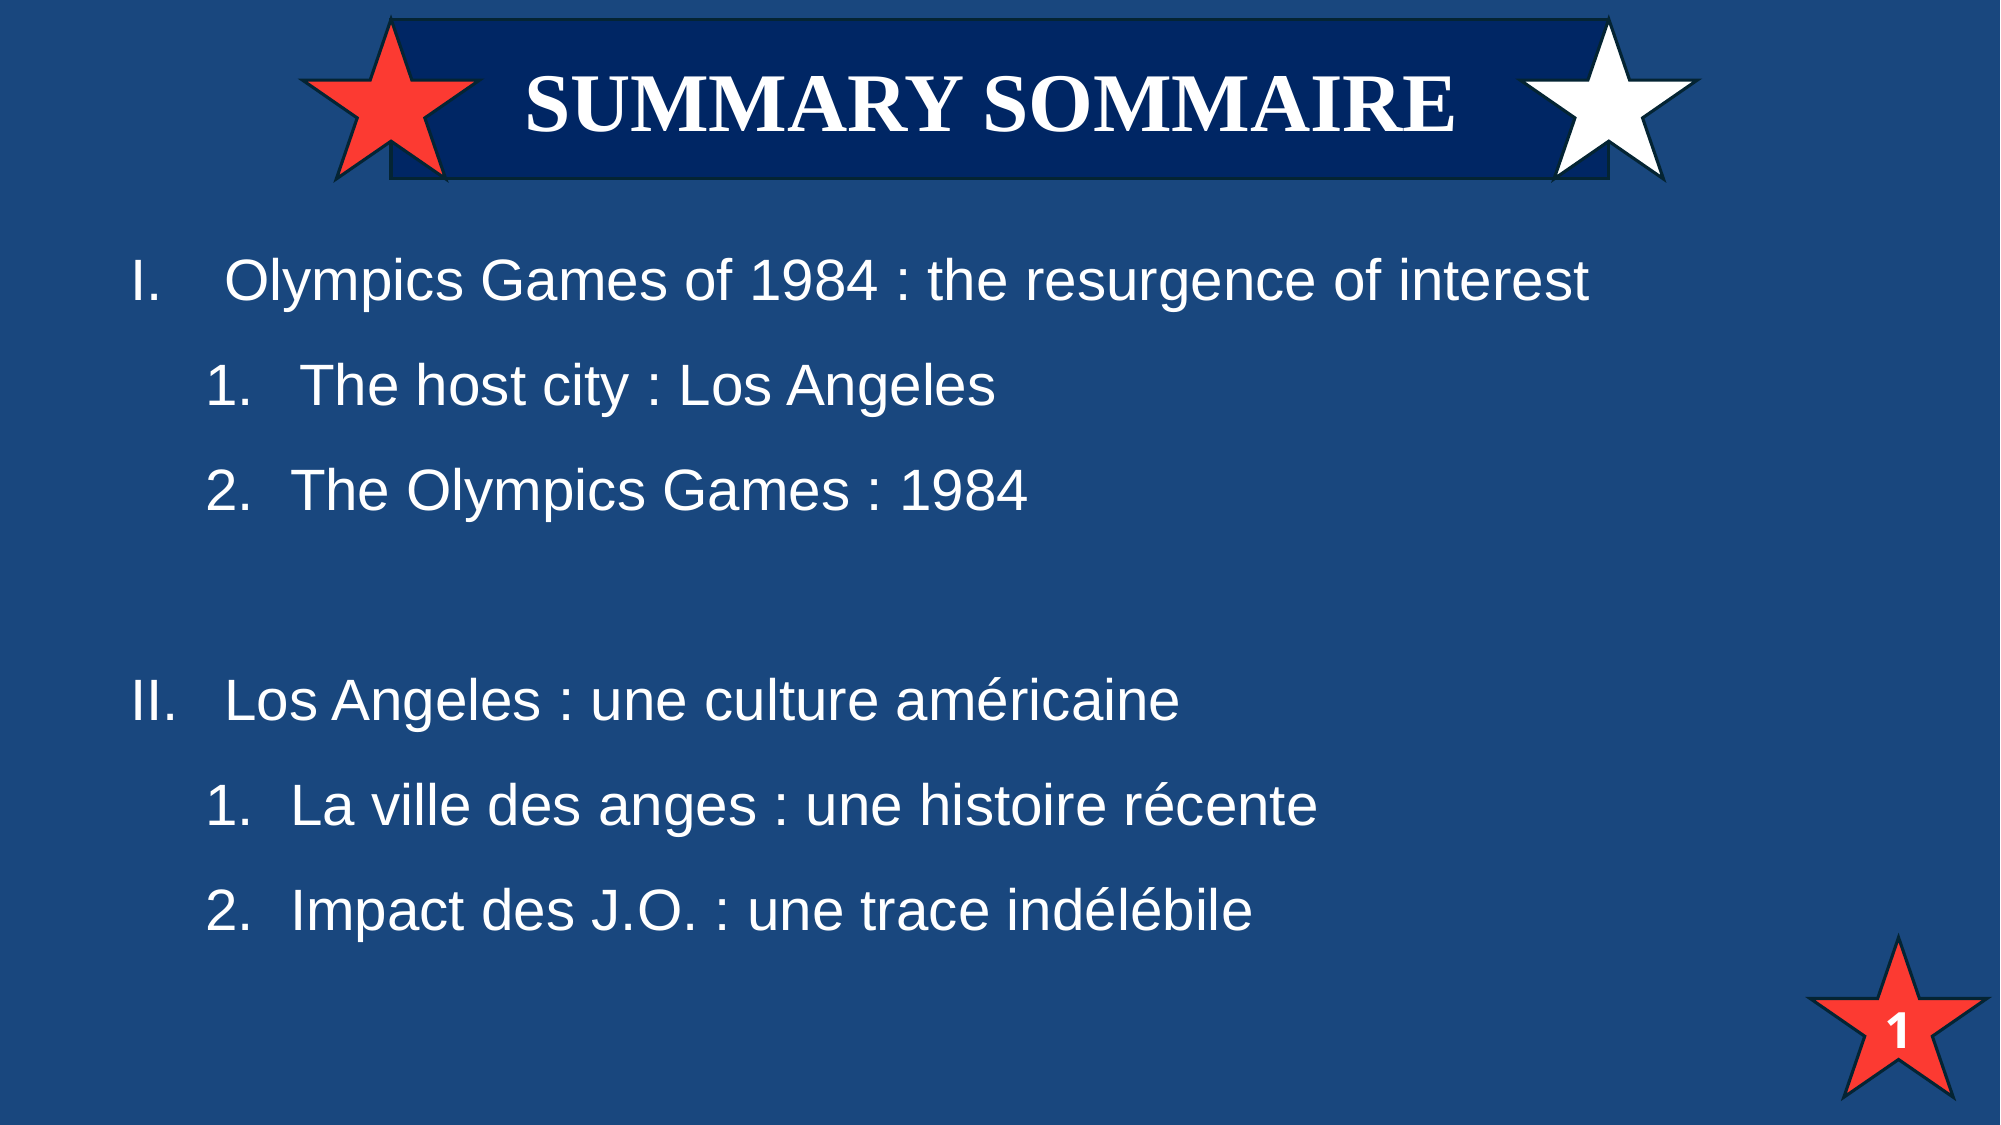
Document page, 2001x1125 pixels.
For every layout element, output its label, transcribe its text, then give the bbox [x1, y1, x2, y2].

text_box [391, 142, 444, 179]
text_box [1520, 19, 1698, 179]
text_box Olympics Games of 1984 : the resurgence of interest The host city : Los Angeles The Olympics Games : 1984 Los Angeles : une culture américaine La ville des anges : une histoire récente Impact des J.O. : une trace indélébile [115, 199, 1609, 1055]
text_box [1556, 142, 1609, 179]
text_box 1 [1810, 937, 1988, 1098]
text_box [392, 19, 1608, 179]
text_box SUMMARY SOMMAIRE [479, 40, 1503, 156]
text_box [302, 19, 479, 179]
